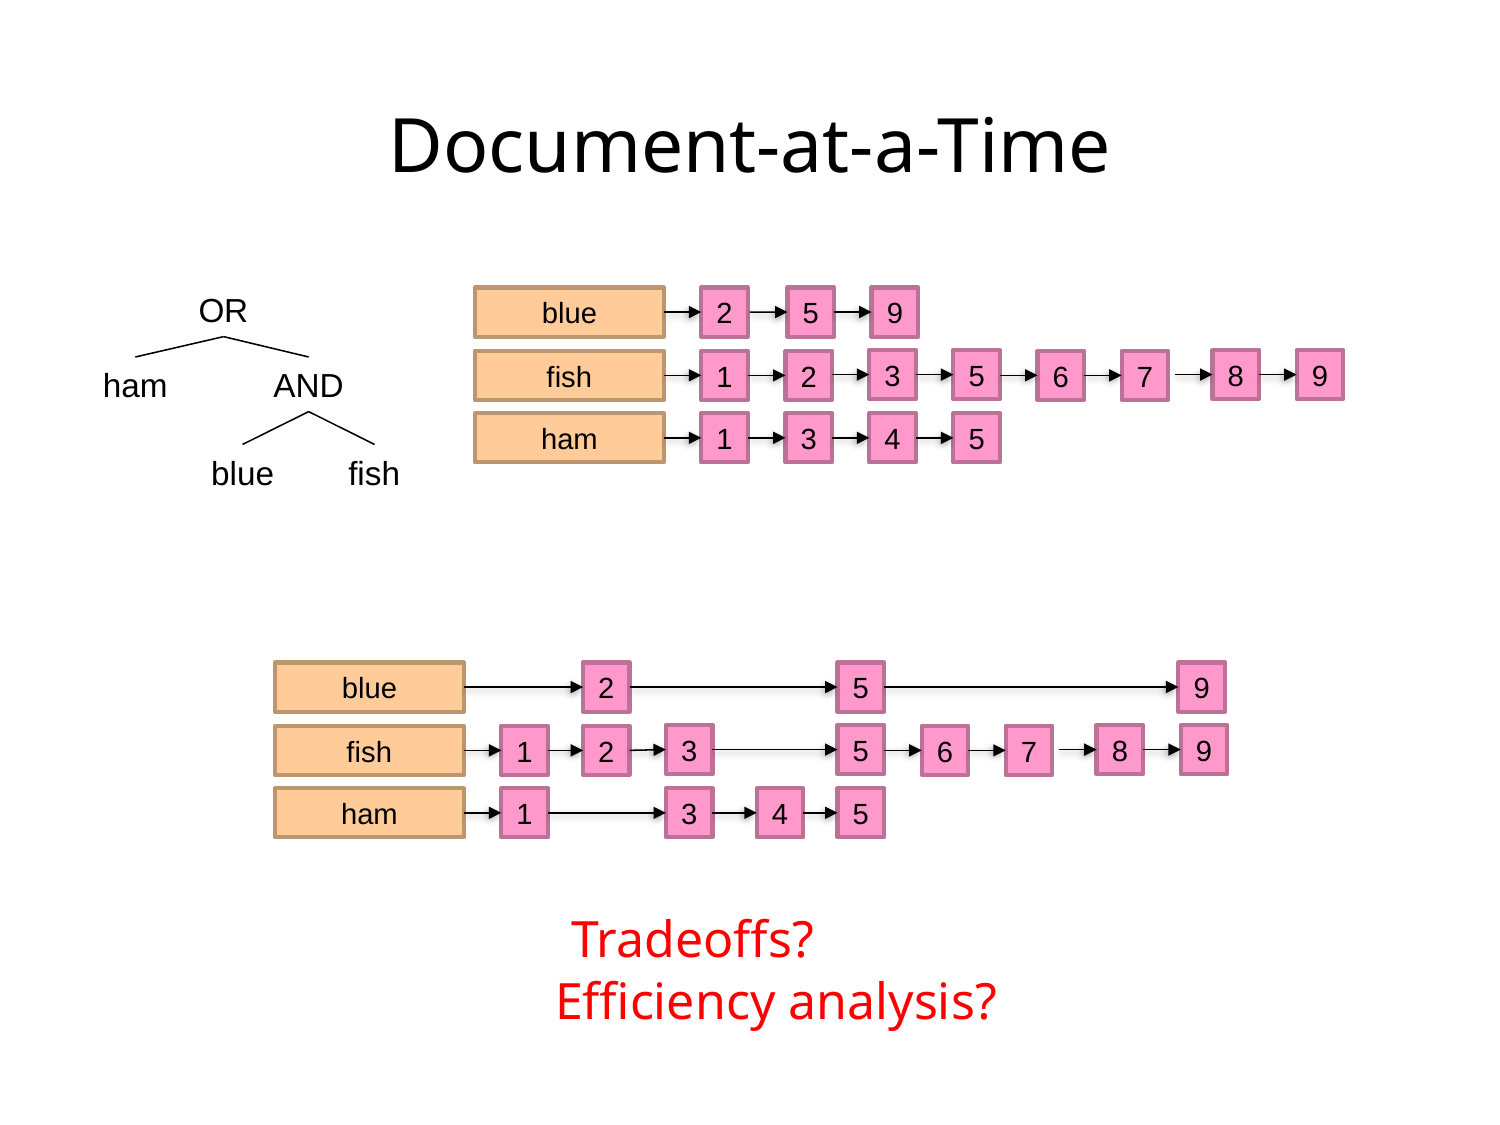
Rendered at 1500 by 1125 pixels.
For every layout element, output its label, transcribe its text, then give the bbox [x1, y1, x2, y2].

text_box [87, 281, 417, 501]
text_box 3 [867, 348, 918, 401]
text_box fish [473, 349, 666, 402]
text_box 5 [951, 411, 1002, 464]
text_box 2 [783, 349, 834, 402]
text_box 5 [785, 285, 836, 339]
text_box 6 [1035, 349, 1086, 402]
text_box 7 [1120, 349, 1170, 402]
text_box Tradeoffs? [556, 899, 829, 961]
text_box Document-at-a-Time [0, 90, 1500, 203]
text_box 4 [867, 411, 918, 464]
text_box 1 [699, 411, 750, 464]
text_box 3 [783, 411, 834, 464]
text_box 1 [699, 349, 750, 402]
text_box 2 [699, 285, 750, 339]
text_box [274, 662, 1228, 838]
text_box 9 [1295, 348, 1345, 401]
text_box 9 [869, 285, 920, 339]
text_box ham [473, 411, 666, 464]
text_box 8 [1210, 348, 1261, 401]
text_box blue [473, 285, 666, 339]
text_box 5 [951, 348, 1002, 401]
text_box Efficiency analysis? [540, 961, 1012, 1037]
